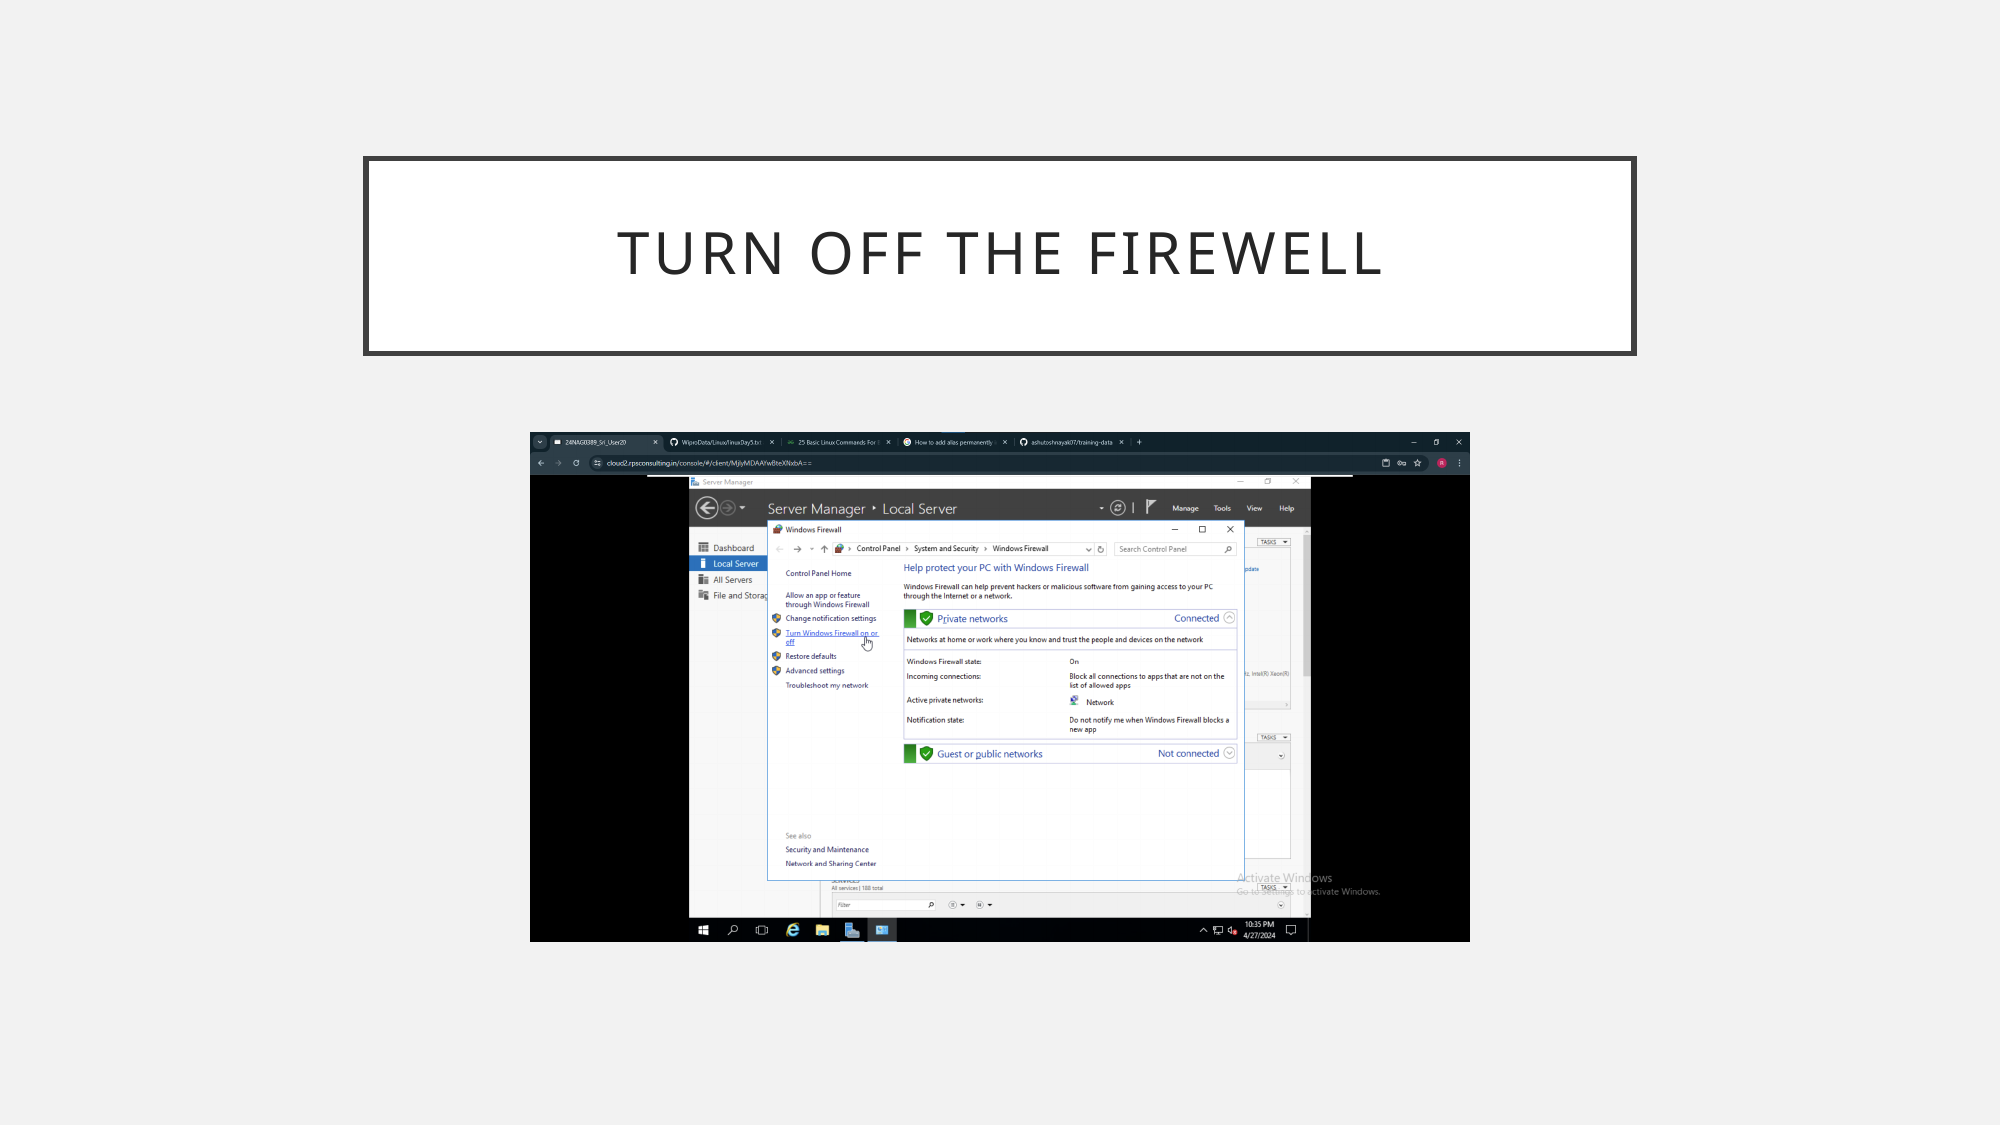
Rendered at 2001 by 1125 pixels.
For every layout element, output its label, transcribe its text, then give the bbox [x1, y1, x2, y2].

title Turn off the firewell [363, 156, 1637, 356]
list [530, 432, 1470, 942]
